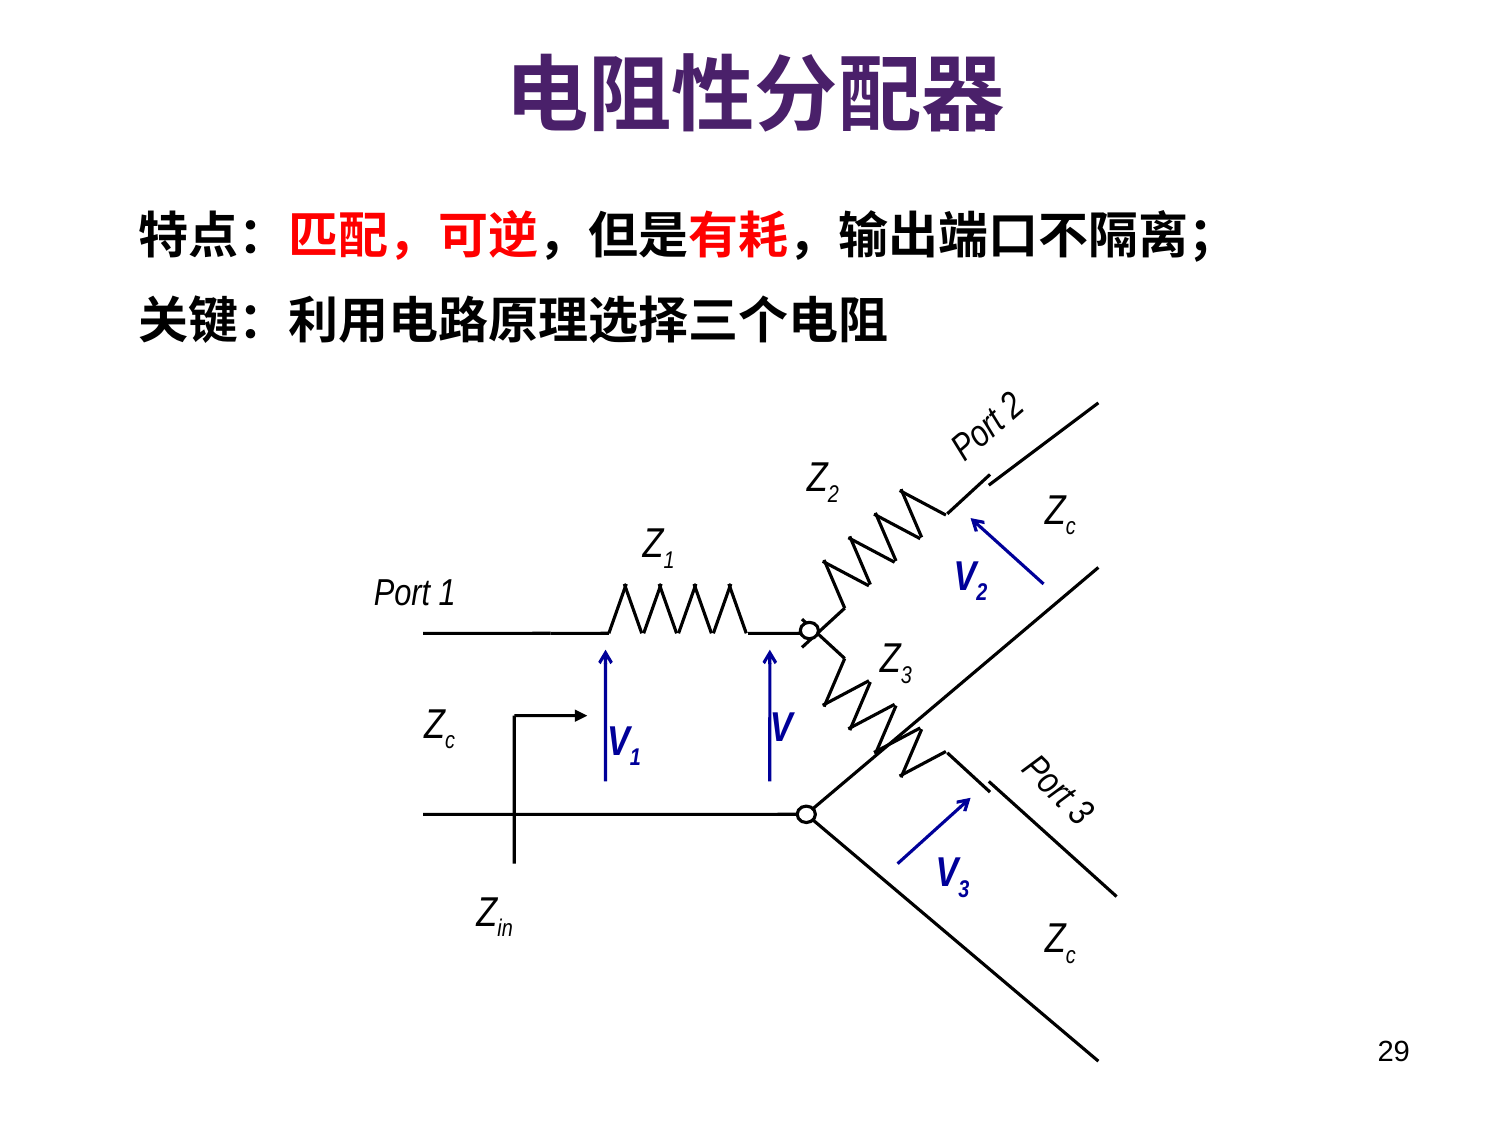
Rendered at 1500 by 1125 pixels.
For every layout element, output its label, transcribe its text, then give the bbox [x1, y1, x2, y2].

text_box 特点：匹配，可逆，但是有耗，输出端口不隔离； 关键：利用电路原理选择三个电阻 [123, 196, 1294, 357]
slide_number 29 [1074, 1024, 1426, 1103]
text_box 电阻性分配器 [483, 33, 1027, 149]
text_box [349, 387, 1126, 1062]
